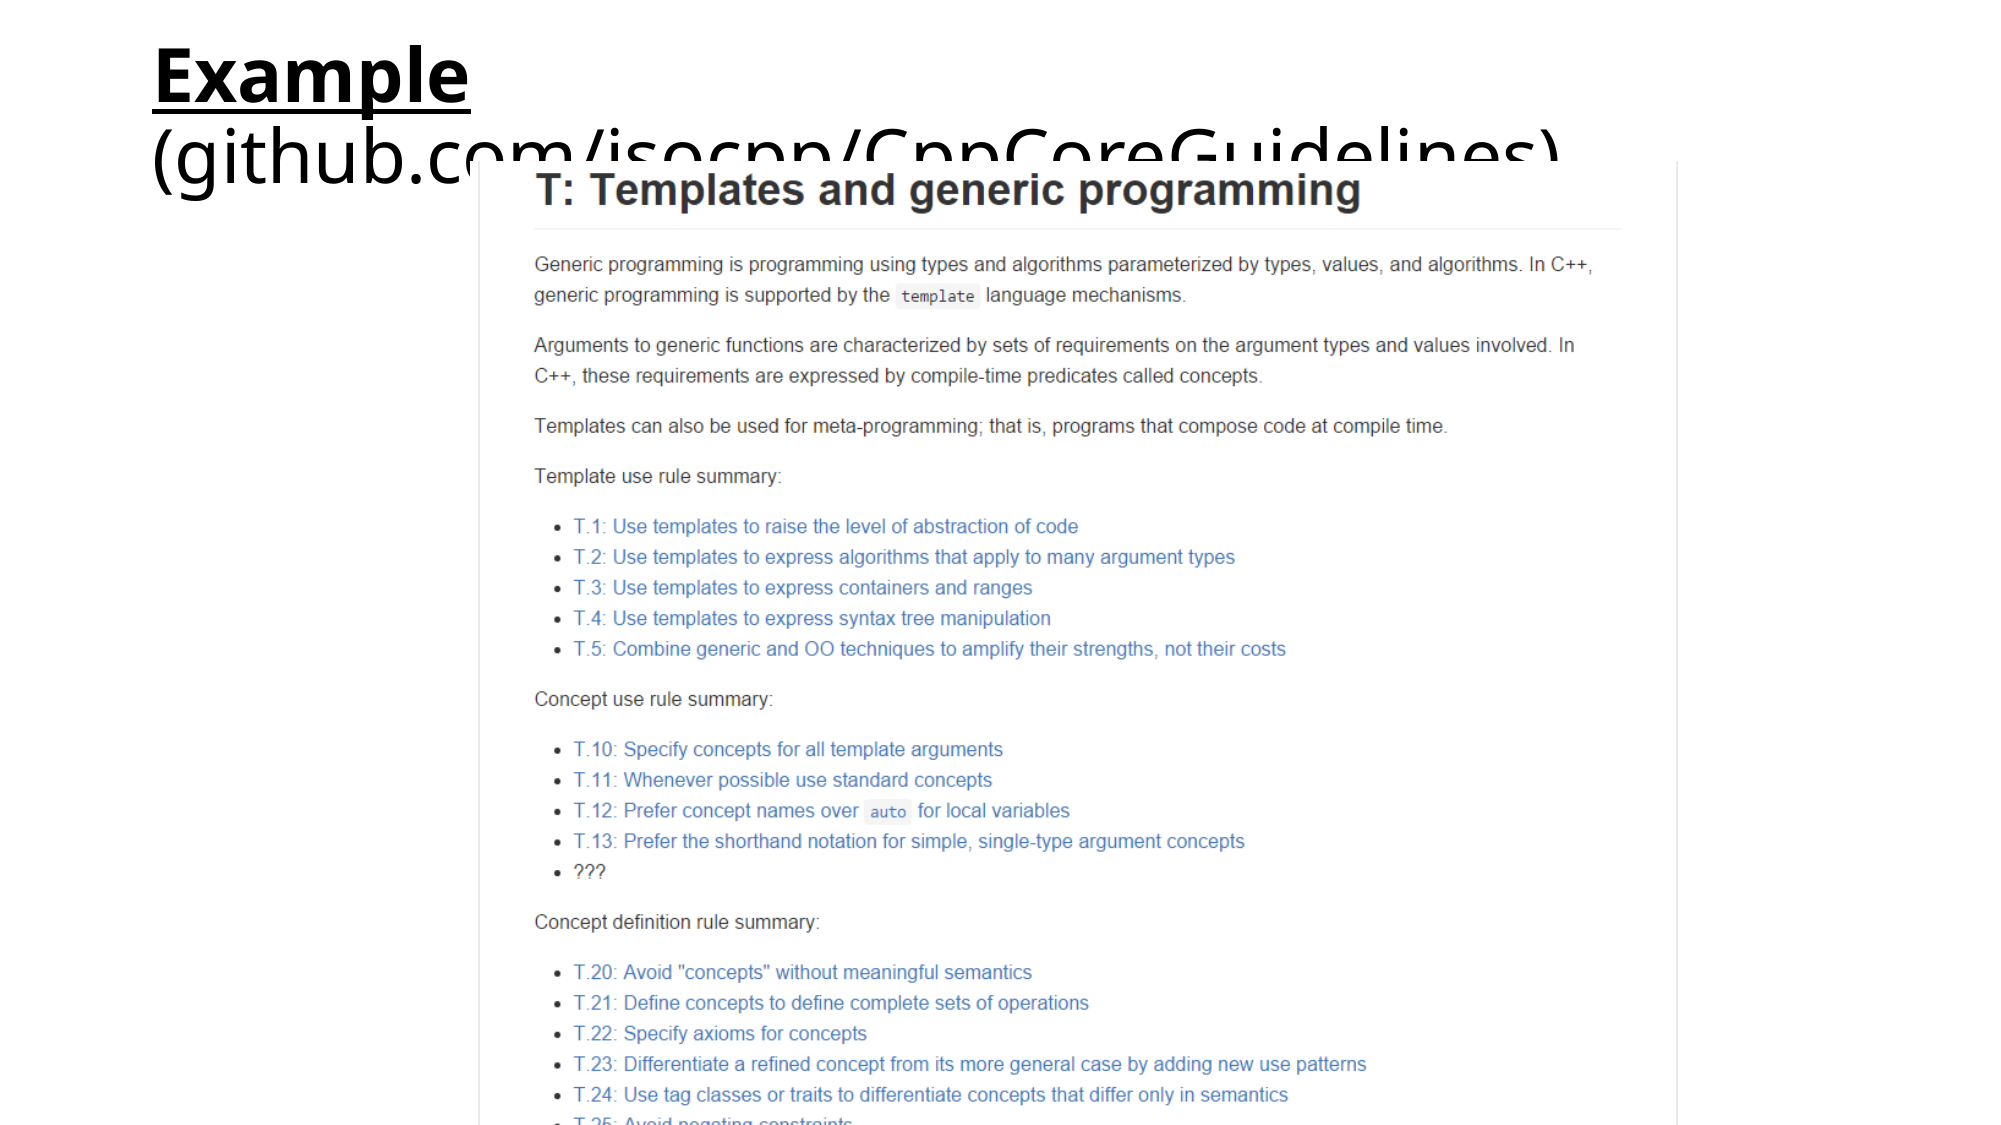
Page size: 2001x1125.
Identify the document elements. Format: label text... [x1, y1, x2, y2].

title Example (github.com/isocpp/CppCoreGuidelines) [137, 10, 1863, 228]
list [470, 161, 1684, 1125]
